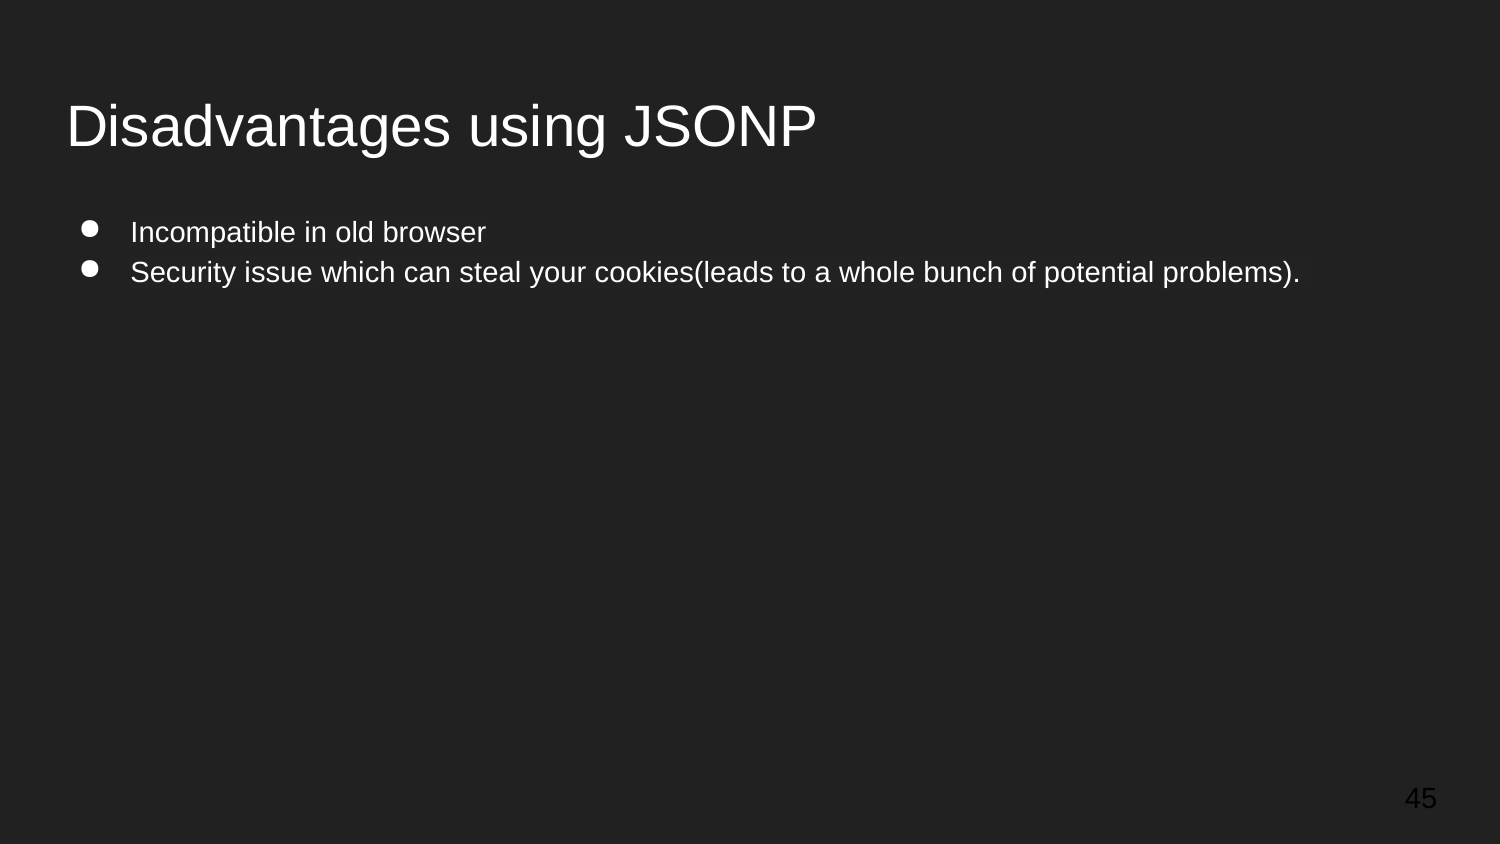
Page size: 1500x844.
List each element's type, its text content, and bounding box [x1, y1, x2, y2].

slide_number ‹#› [1389, 764, 1480, 830]
list Incompatible in old browser Security issue which can steal your cookies(leads to a whole bunch of potential problems). [40, 192, 1438, 754]
title Disadvantages using JSONP [51, 72, 1449, 167]
